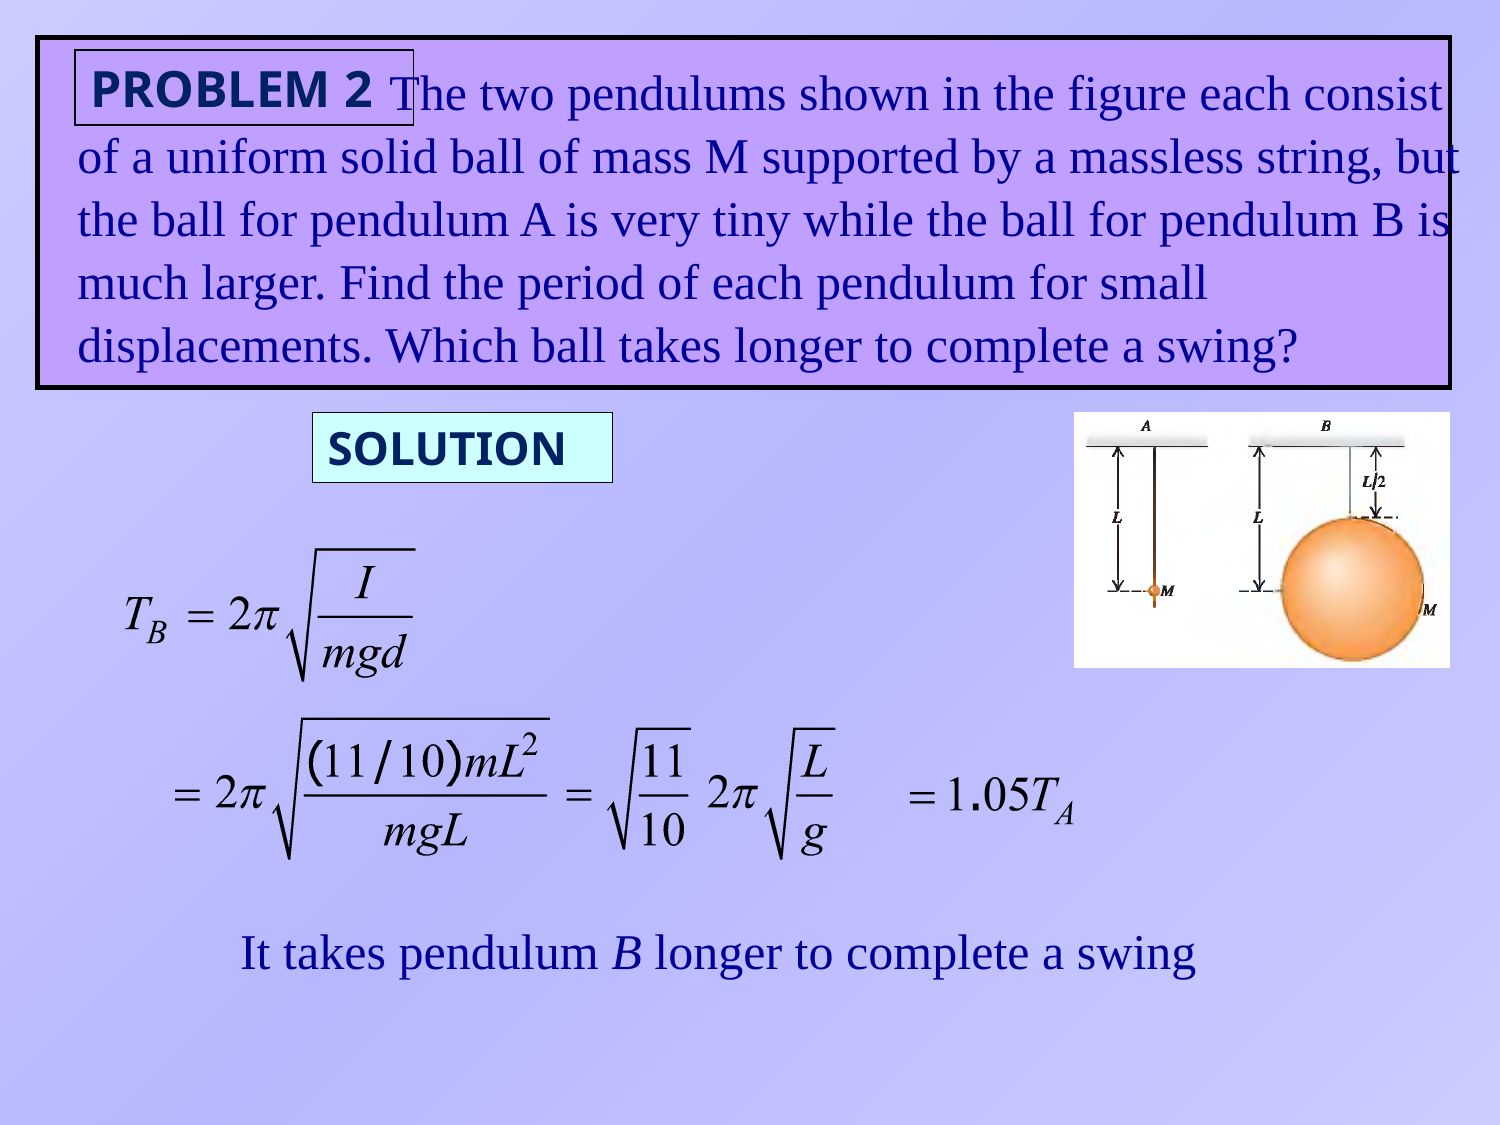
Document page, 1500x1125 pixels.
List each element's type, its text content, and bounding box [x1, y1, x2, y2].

text_box The two pendulums shown in the figure each consist of a uniform solid ball of mass M supported by a massless string, but the ball for pendulum A is very tiny while the ball for pendulum B is much larger. Find the period of each pendulum for small displacements. Which ball takes longer to complete a swing? [62, 49, 1500, 380]
text_box It takes pendulum B longer to complete a swing [224, 912, 1263, 988]
picture [899, 761, 1084, 835]
picture [99, 537, 444, 692]
text_box PROBLEM 2 [75, 49, 414, 125]
text_box SOLUTION [312, 412, 613, 483]
text_box [37, 37, 1450, 388]
picture [1074, 412, 1451, 668]
picture [165, 705, 848, 871]
